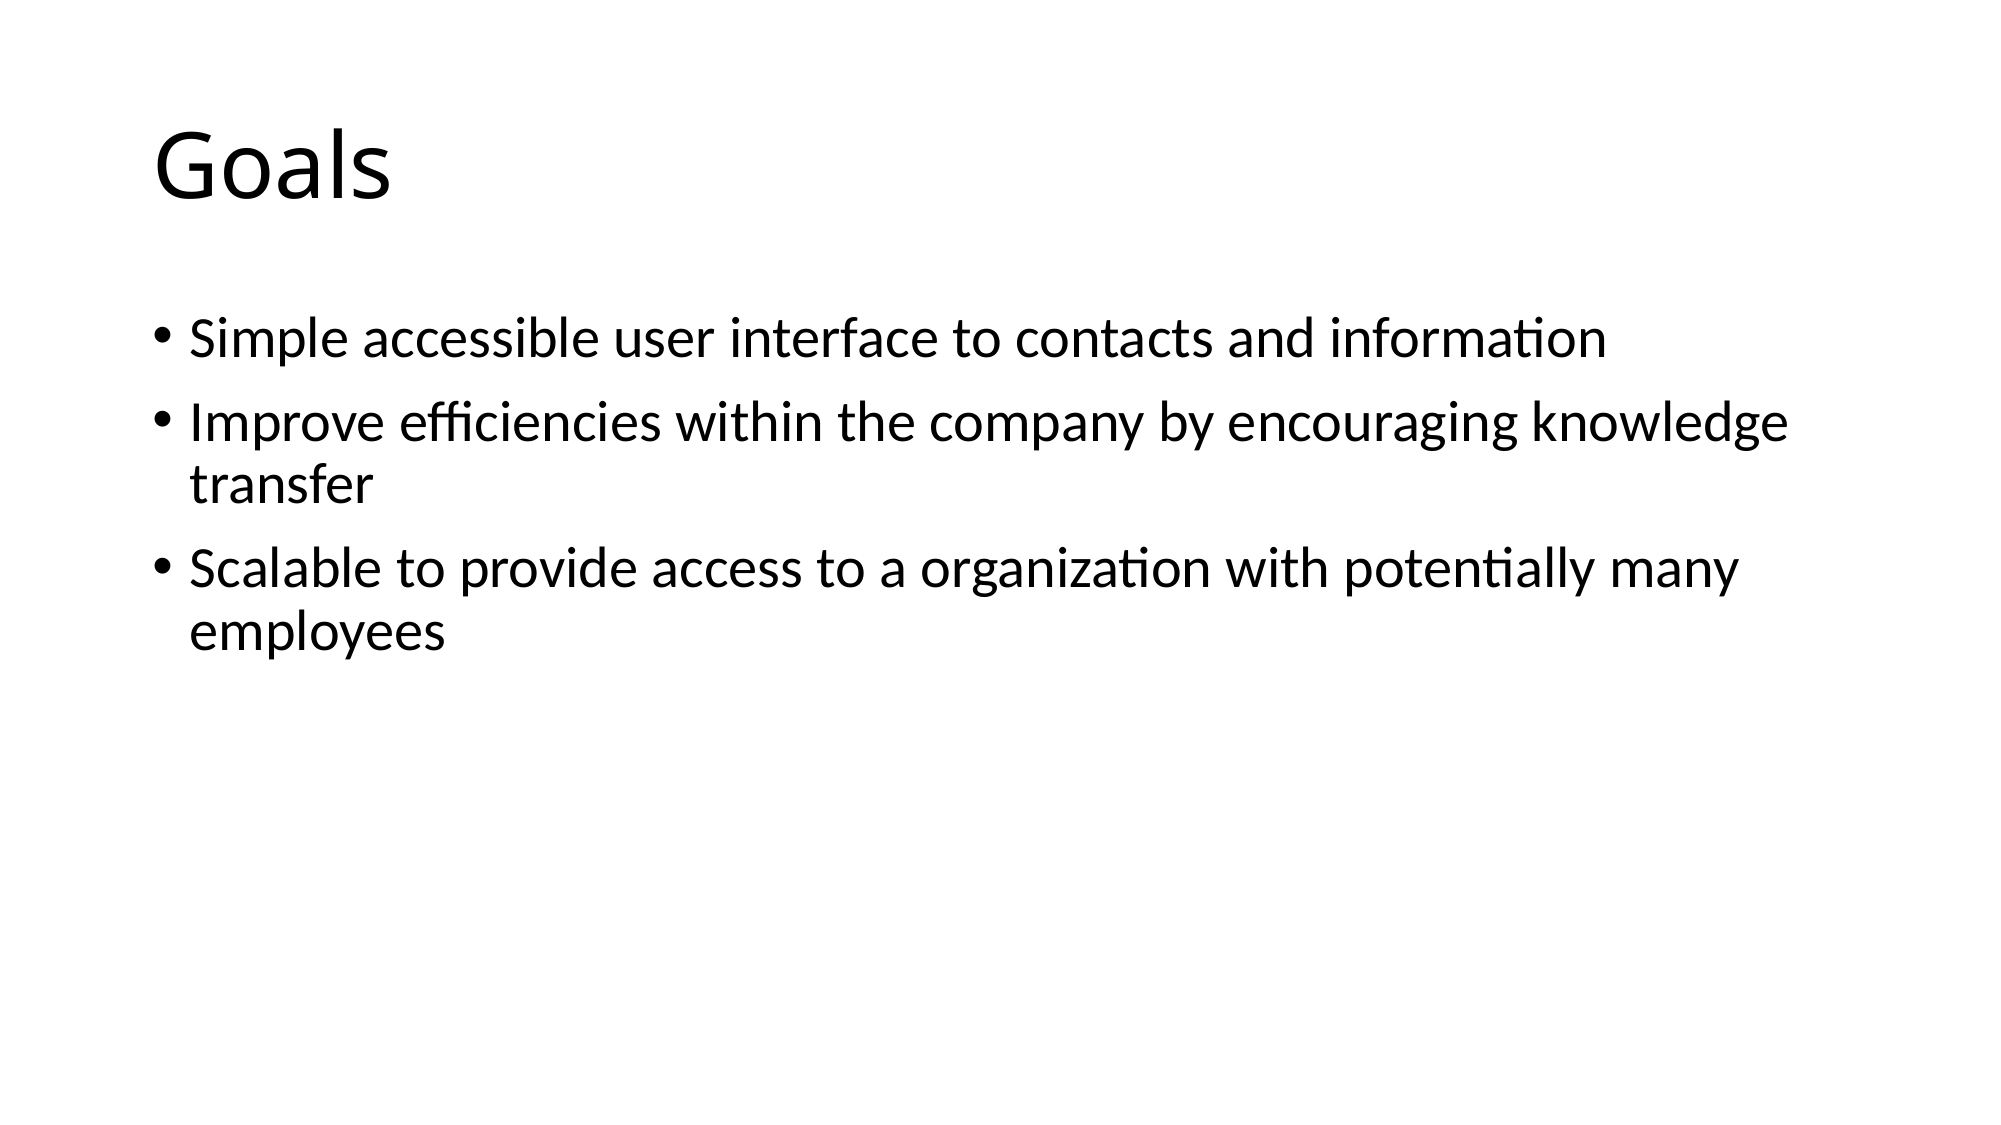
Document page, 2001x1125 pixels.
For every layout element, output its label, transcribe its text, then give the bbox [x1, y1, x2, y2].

title Goals [137, 59, 1863, 278]
list Simple accessible user interface to contacts and information Improve efficiencies within the company by encouraging knowledge transfer Scalable to provide access to a organization with potentially many employees [137, 299, 1863, 1014]
